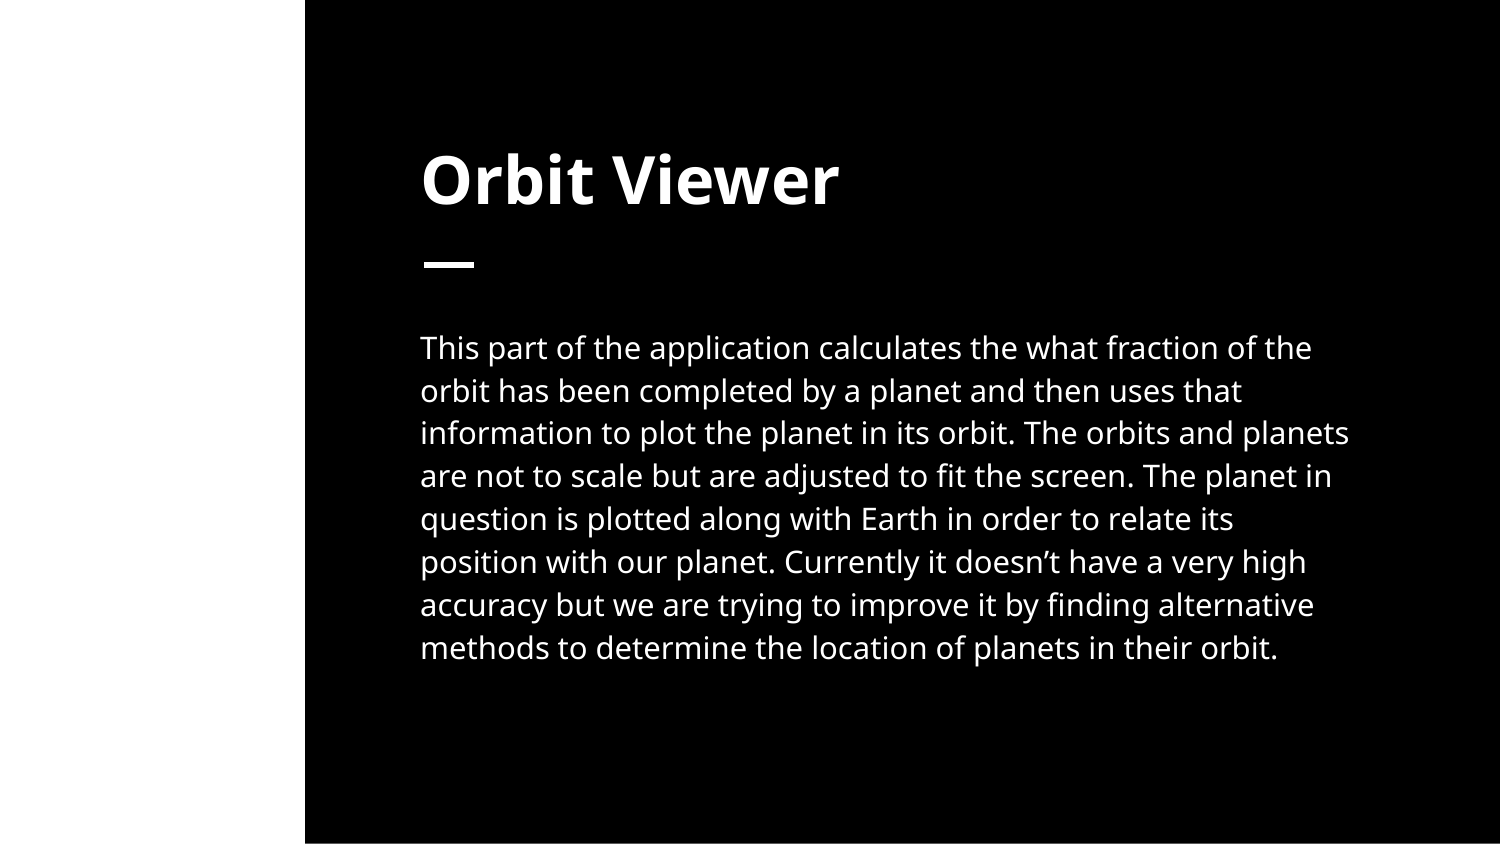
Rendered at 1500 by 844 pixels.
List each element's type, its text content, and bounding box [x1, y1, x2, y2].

title Orbit Viewer [405, 69, 1368, 234]
list This part of the application calculates the what fraction of the orbit has been completed by a planet and then uses that information to plot the planet in its orbit. The orbits and planets are not to scale but are adjusted to fit the screen. The planet in question is plotted along with Earth in order to relate its position with our planet. Currently it doesn’t have a very high accuracy but we are trying to improve it by finding alternative methods to determine the location of planets in their orbit. [405, 307, 1368, 726]
